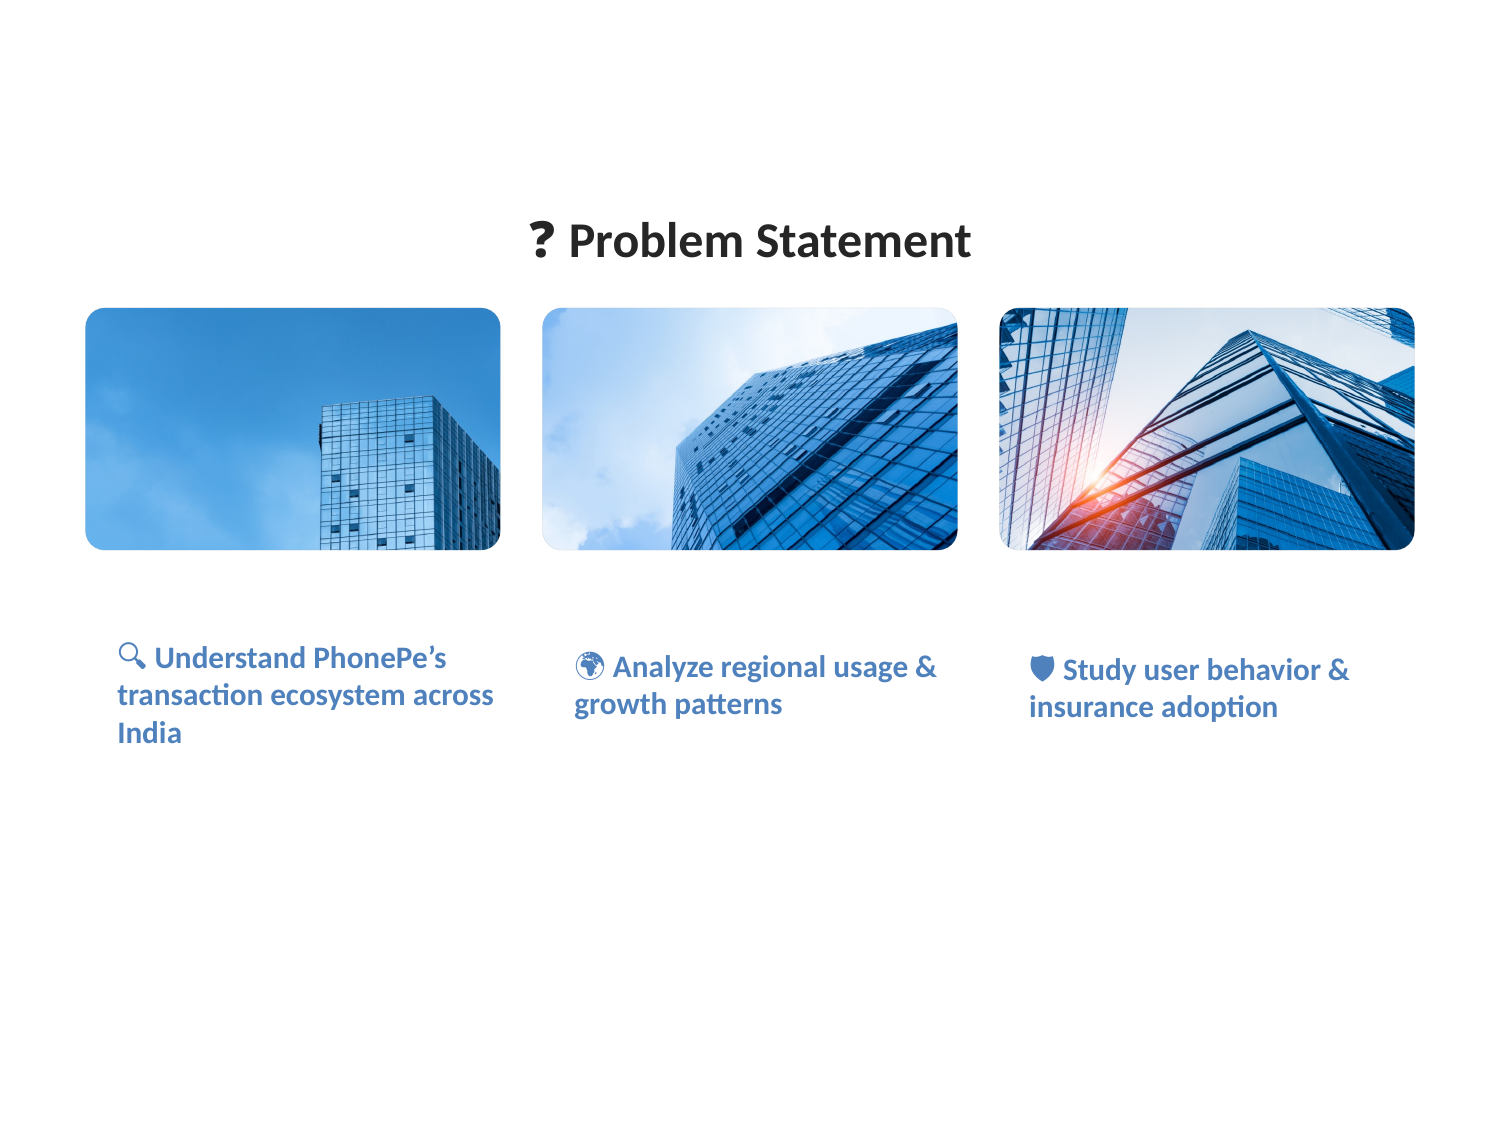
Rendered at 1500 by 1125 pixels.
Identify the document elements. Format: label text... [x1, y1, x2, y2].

text_box 🌍 Analyze regional usage & growth patterns [574, 559, 958, 807]
picture [85, 307, 501, 551]
picture [542, 307, 958, 551]
title ❓ Problem Statement [85, 189, 1415, 287]
text_box 🛡 Study user behavior & insurance adoption [1029, 559, 1413, 815]
picture [999, 307, 1415, 551]
text_box 🔍 Understand PhonePe’s transaction ecosystem across India [117, 559, 501, 827]
